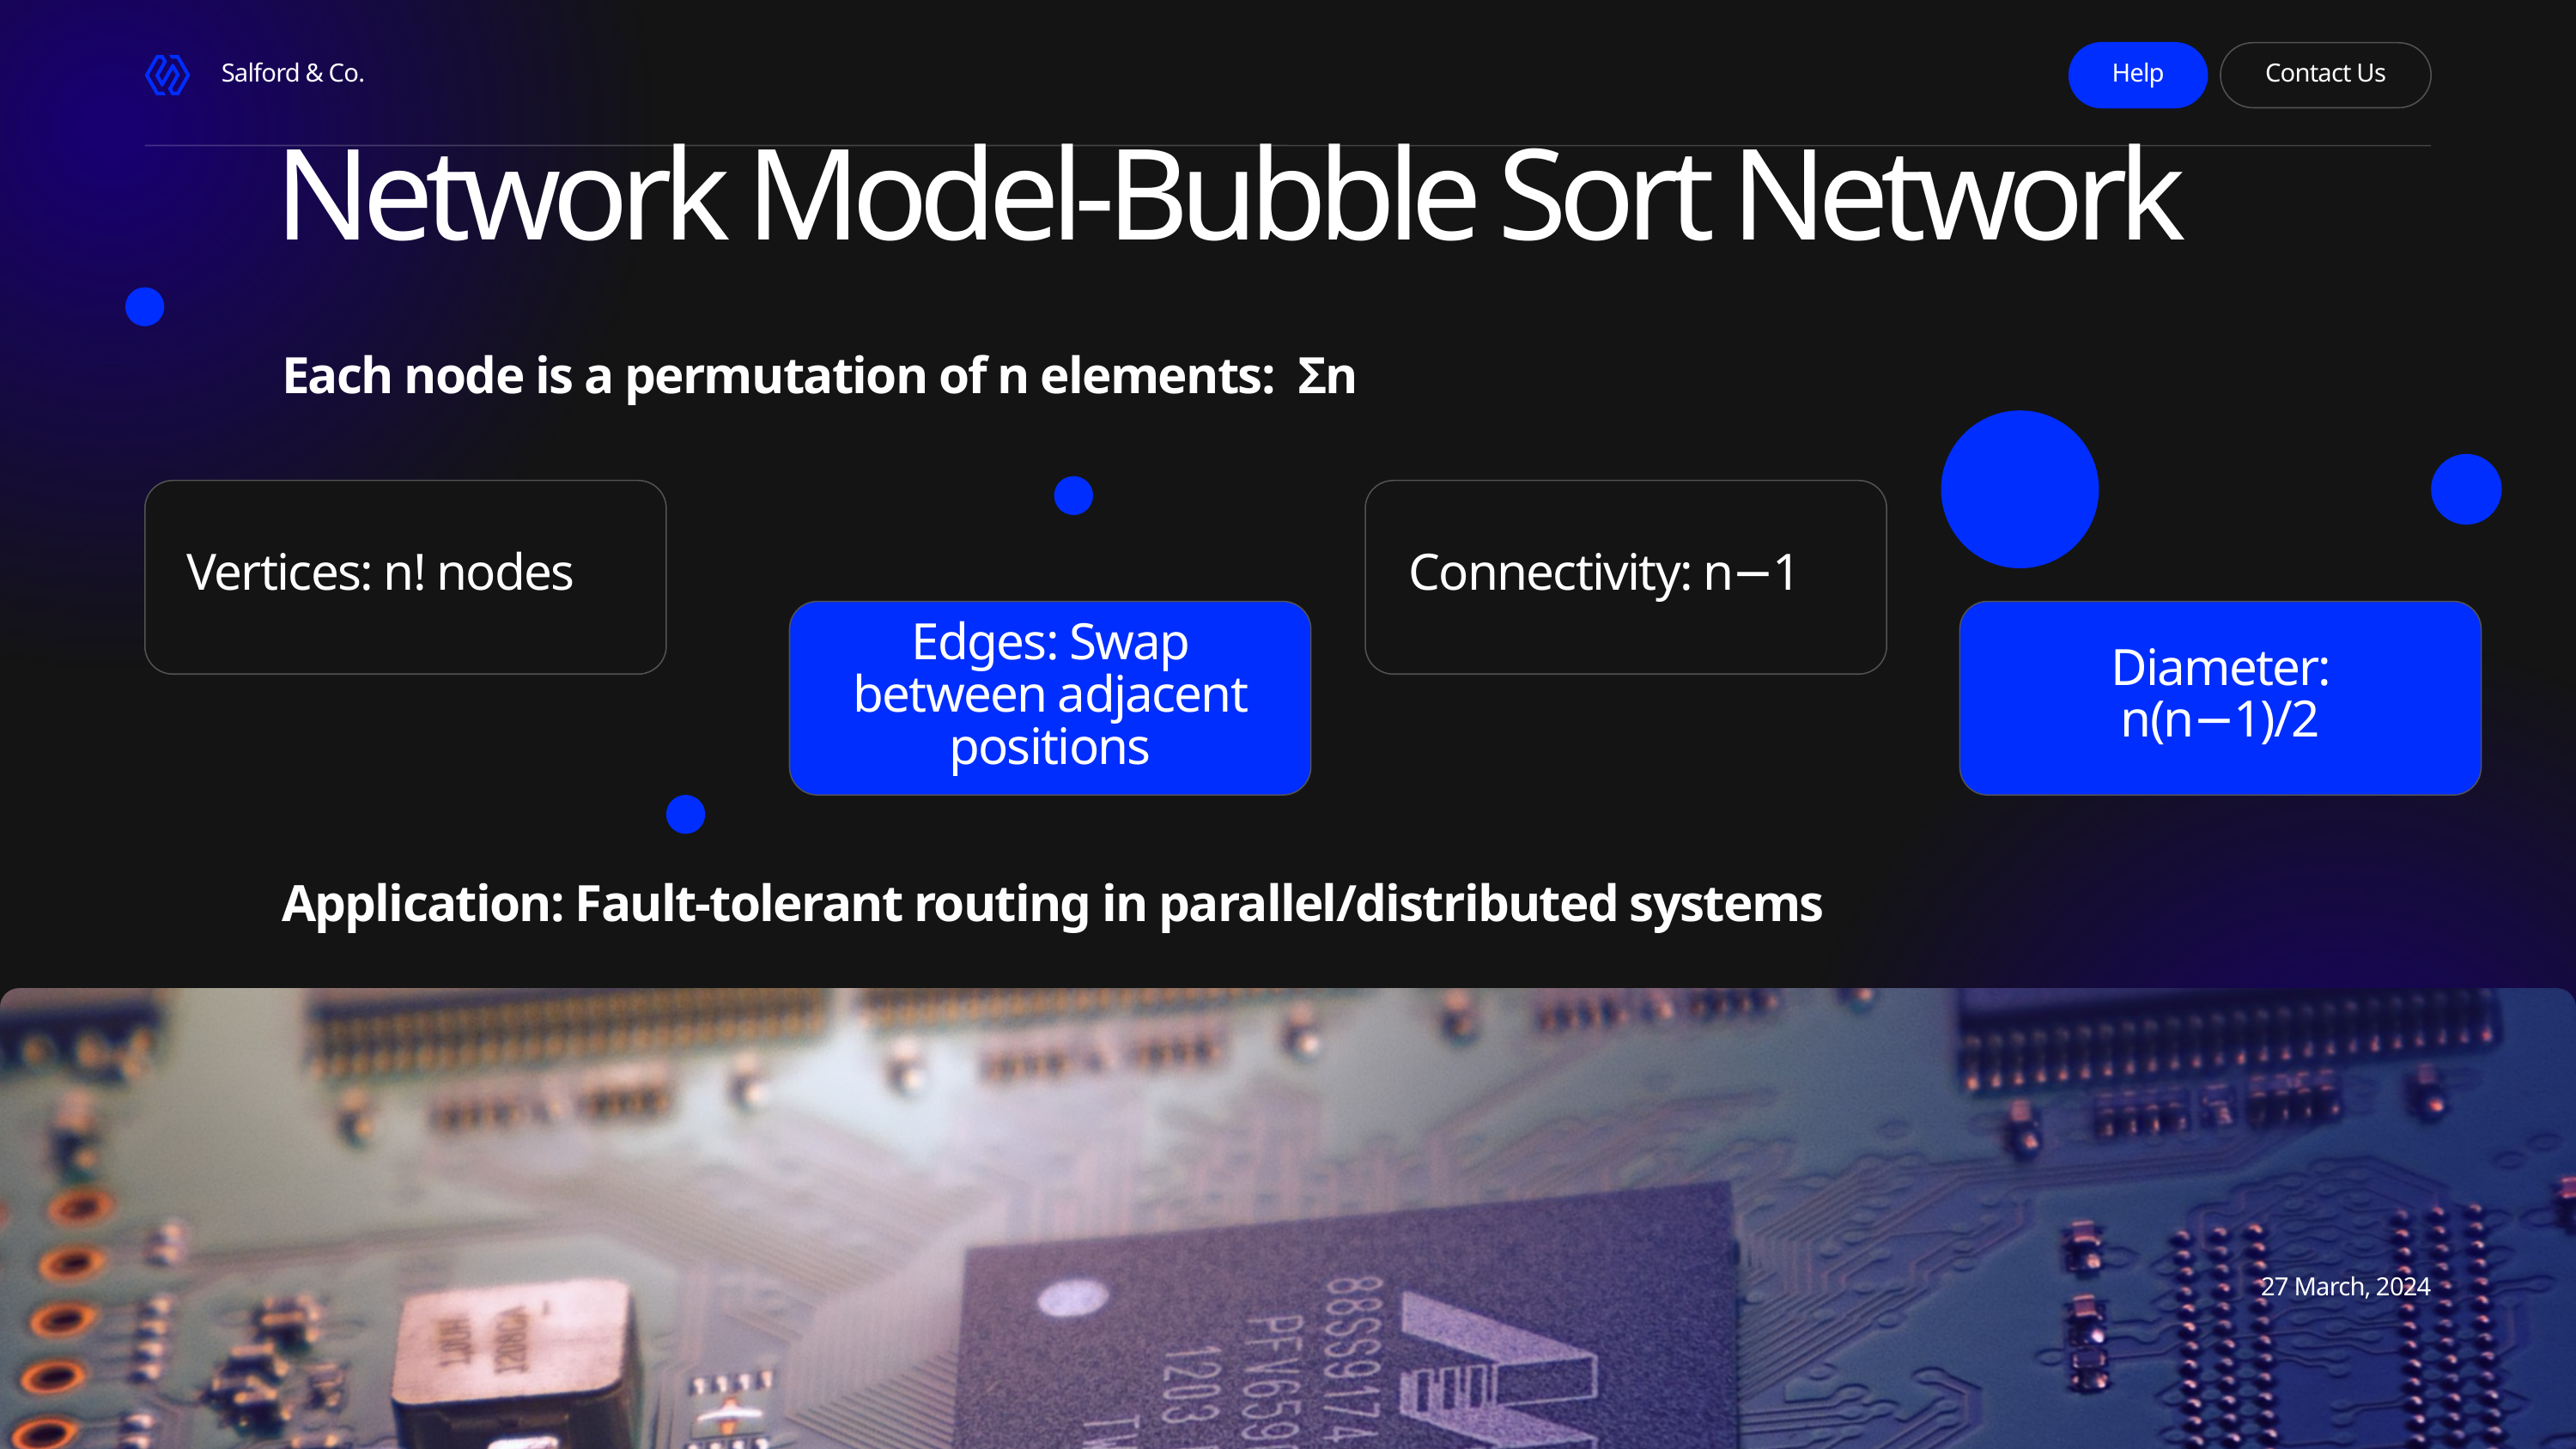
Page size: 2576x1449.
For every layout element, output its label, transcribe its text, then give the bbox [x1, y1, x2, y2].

text_box Application: Fault-tolerant routing in parallel/distributed systems [282, 879, 1853, 932]
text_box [2220, 42, 2432, 108]
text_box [1054, 476, 1094, 516]
text_box Each node is a permutation of n elements: Σn​ [282, 351, 1392, 404]
text_box [0, 0, 709, 724]
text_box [0, 987, 2576, 1449]
text_box Salford & Co. [221, 52, 443, 88]
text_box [665, 794, 706, 834]
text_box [1959, 601, 2482, 796]
text_box [1718, 577, 2576, 987]
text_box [1364, 480, 1887, 675]
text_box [2430, 453, 2502, 525]
text_box Network Model-Bubble Sort Network [242, 156, 2321, 266]
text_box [125, 287, 165, 327]
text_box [144, 480, 667, 675]
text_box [1941, 409, 2099, 569]
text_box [2069, 42, 2208, 108]
text_box [144, 55, 191, 95]
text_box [789, 601, 1311, 796]
